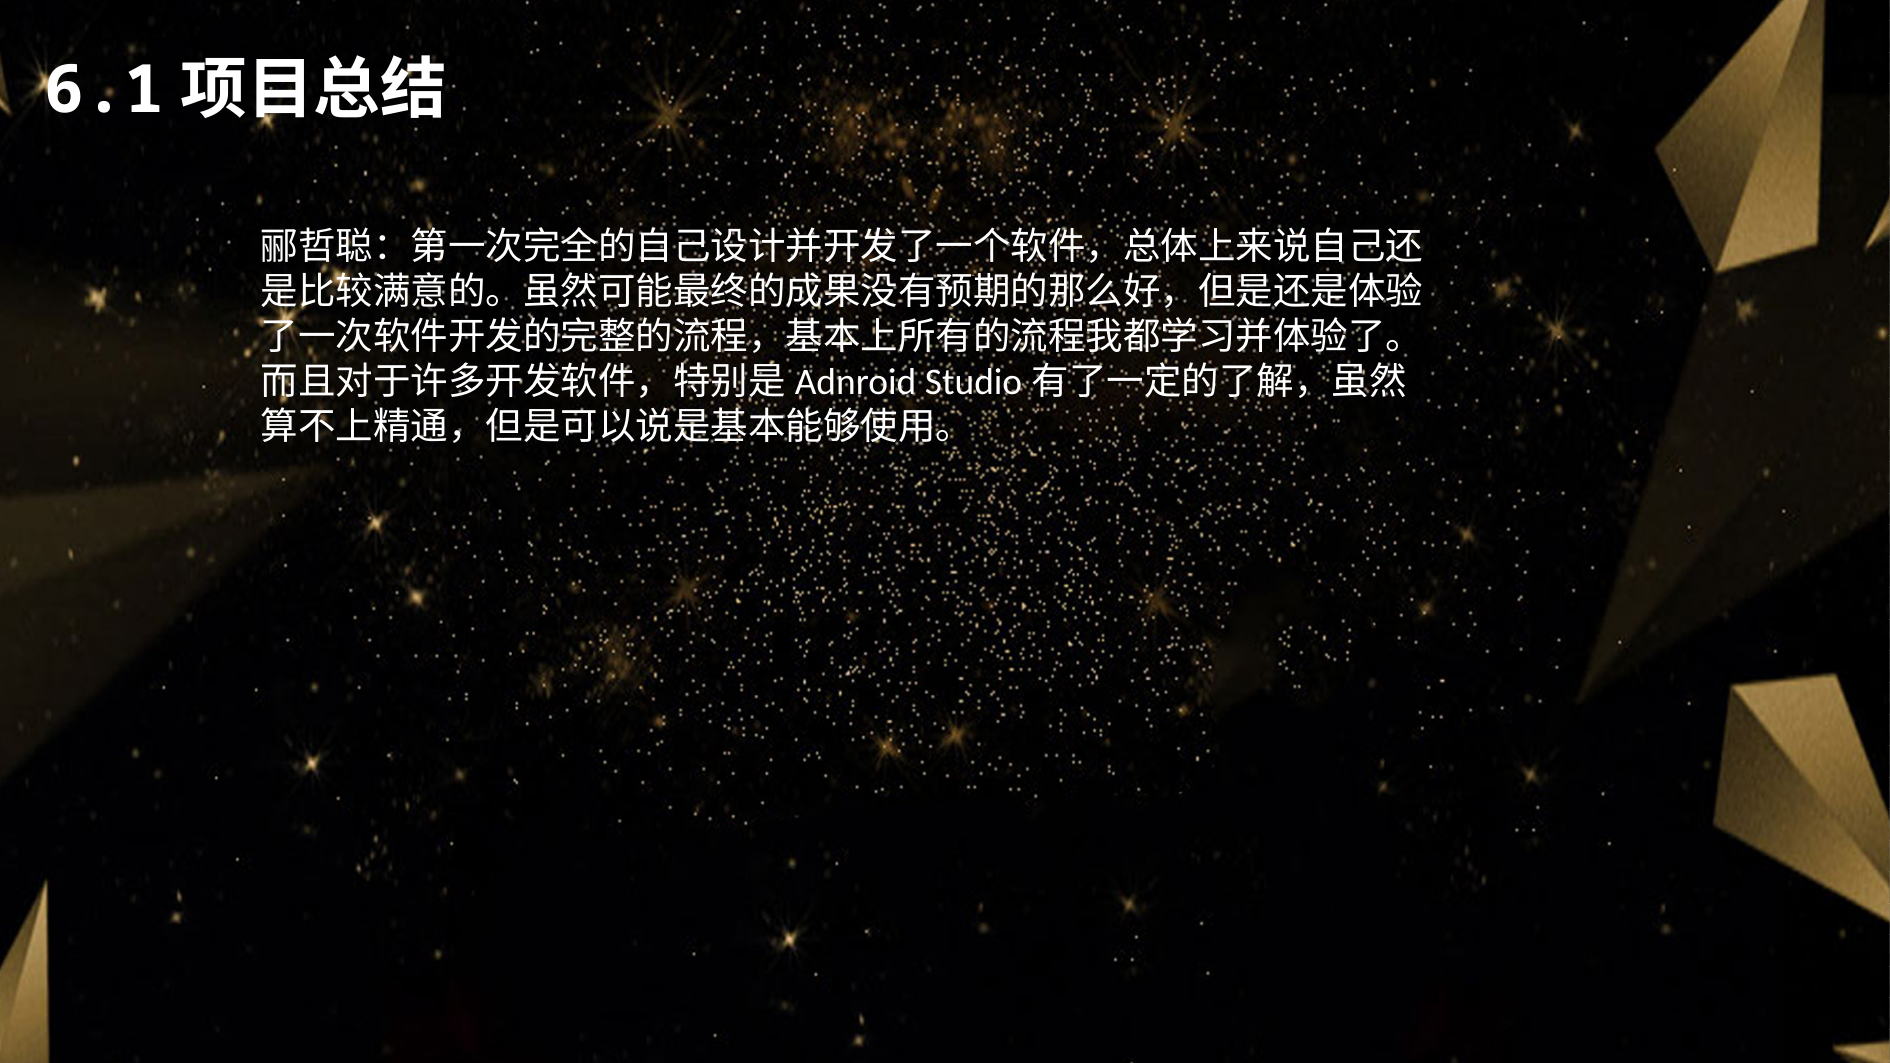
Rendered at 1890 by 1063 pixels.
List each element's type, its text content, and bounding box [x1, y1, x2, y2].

picture [0, 0, 1890, 1063]
text_box 郦哲聪：第一次完全的自己设计并开发了一个软件，总体上来说自己还是比较满意的。虽然可能最终的成果没有预期的那么好，但是还是体验了一次软件开发的完整的流程，基本上所有的流程我都学习并体验了。而且对于许多开发软件，特别是Adnroid Studio有了一定的了解，虽然算不上精通，但是可以说是基本能够使用。 [246, 214, 1444, 455]
text_box 6.1项目总结 [44, 45, 448, 214]
